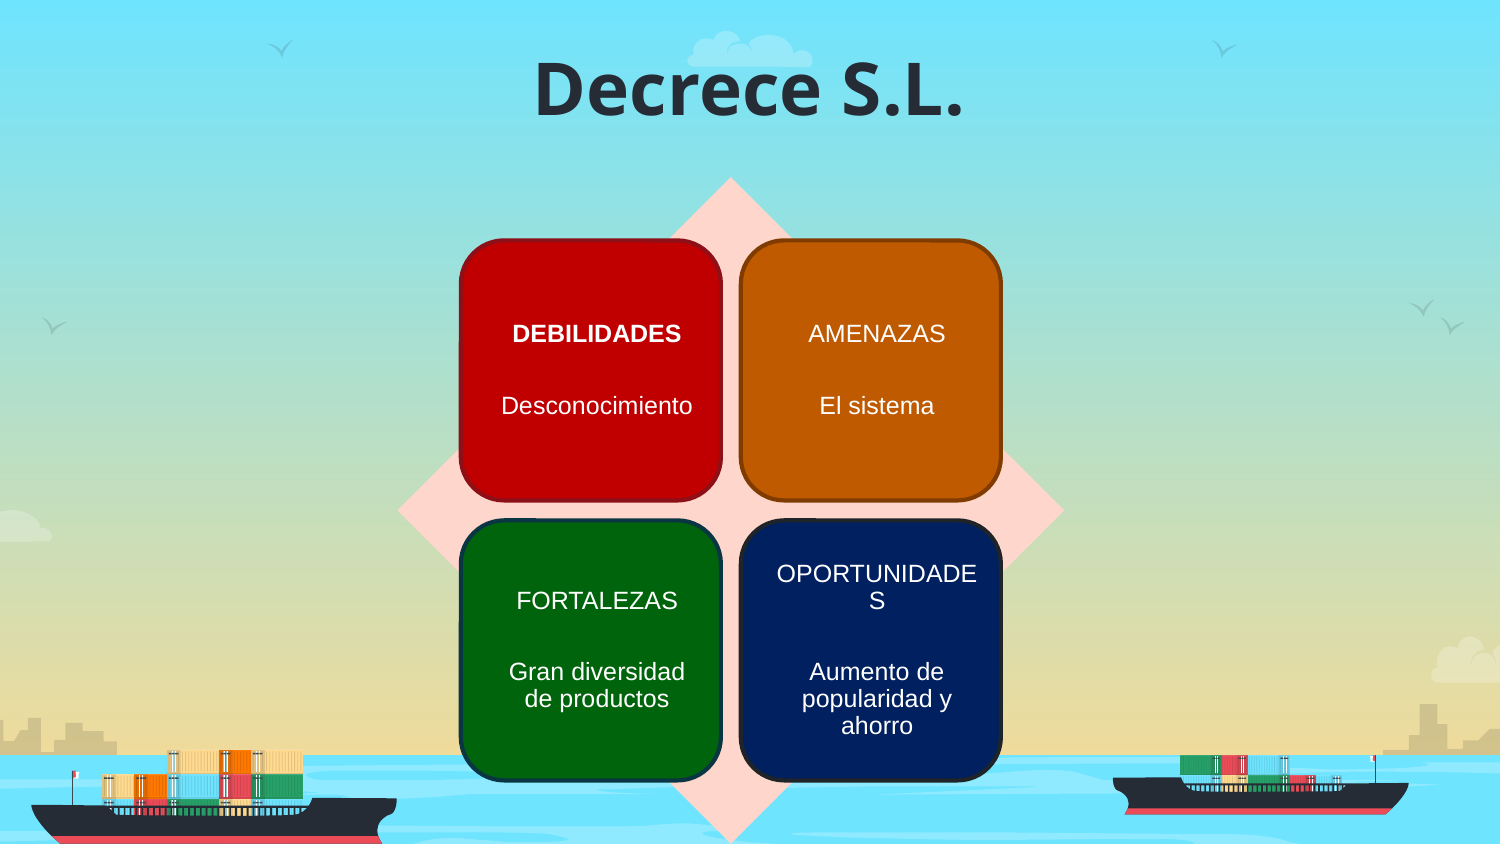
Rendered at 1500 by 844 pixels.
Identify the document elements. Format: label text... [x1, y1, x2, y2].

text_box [230, 176, 1232, 844]
title Decrece S.L. [116, 27, 1381, 122]
